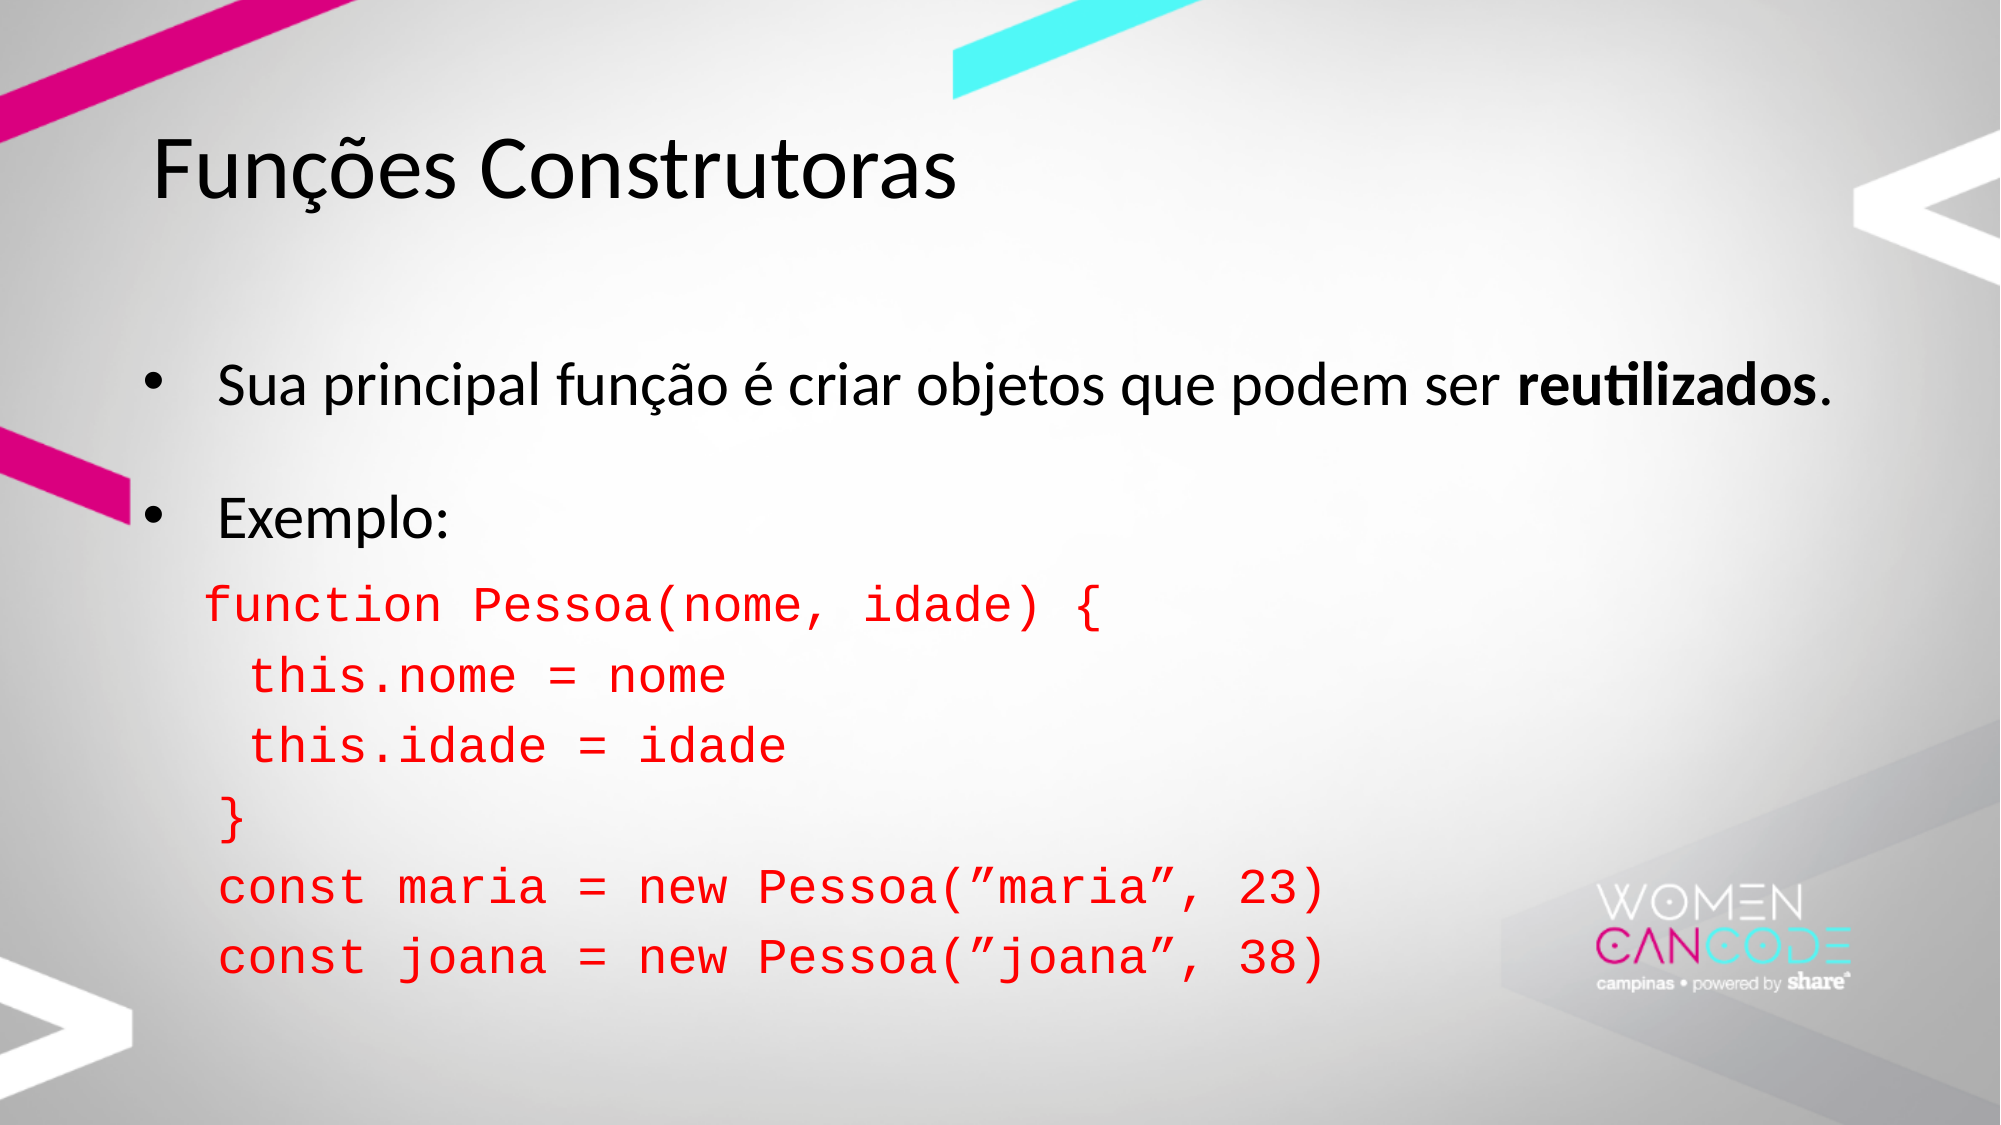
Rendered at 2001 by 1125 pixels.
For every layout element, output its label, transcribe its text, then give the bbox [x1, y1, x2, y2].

picture [0, 0, 2000, 1125]
title Funções Construtoras [137, 59, 1863, 278]
list Sua principal função é criar objetos que podem ser reutilizados. Exemplo: function Pessoa(nome, idade) { this.nome = nome this.idade = idade } const maria = new Pessoa(”maria”, 23) const joana = new Pessoa(”joana”, 38) [127, 297, 1898, 1012]
